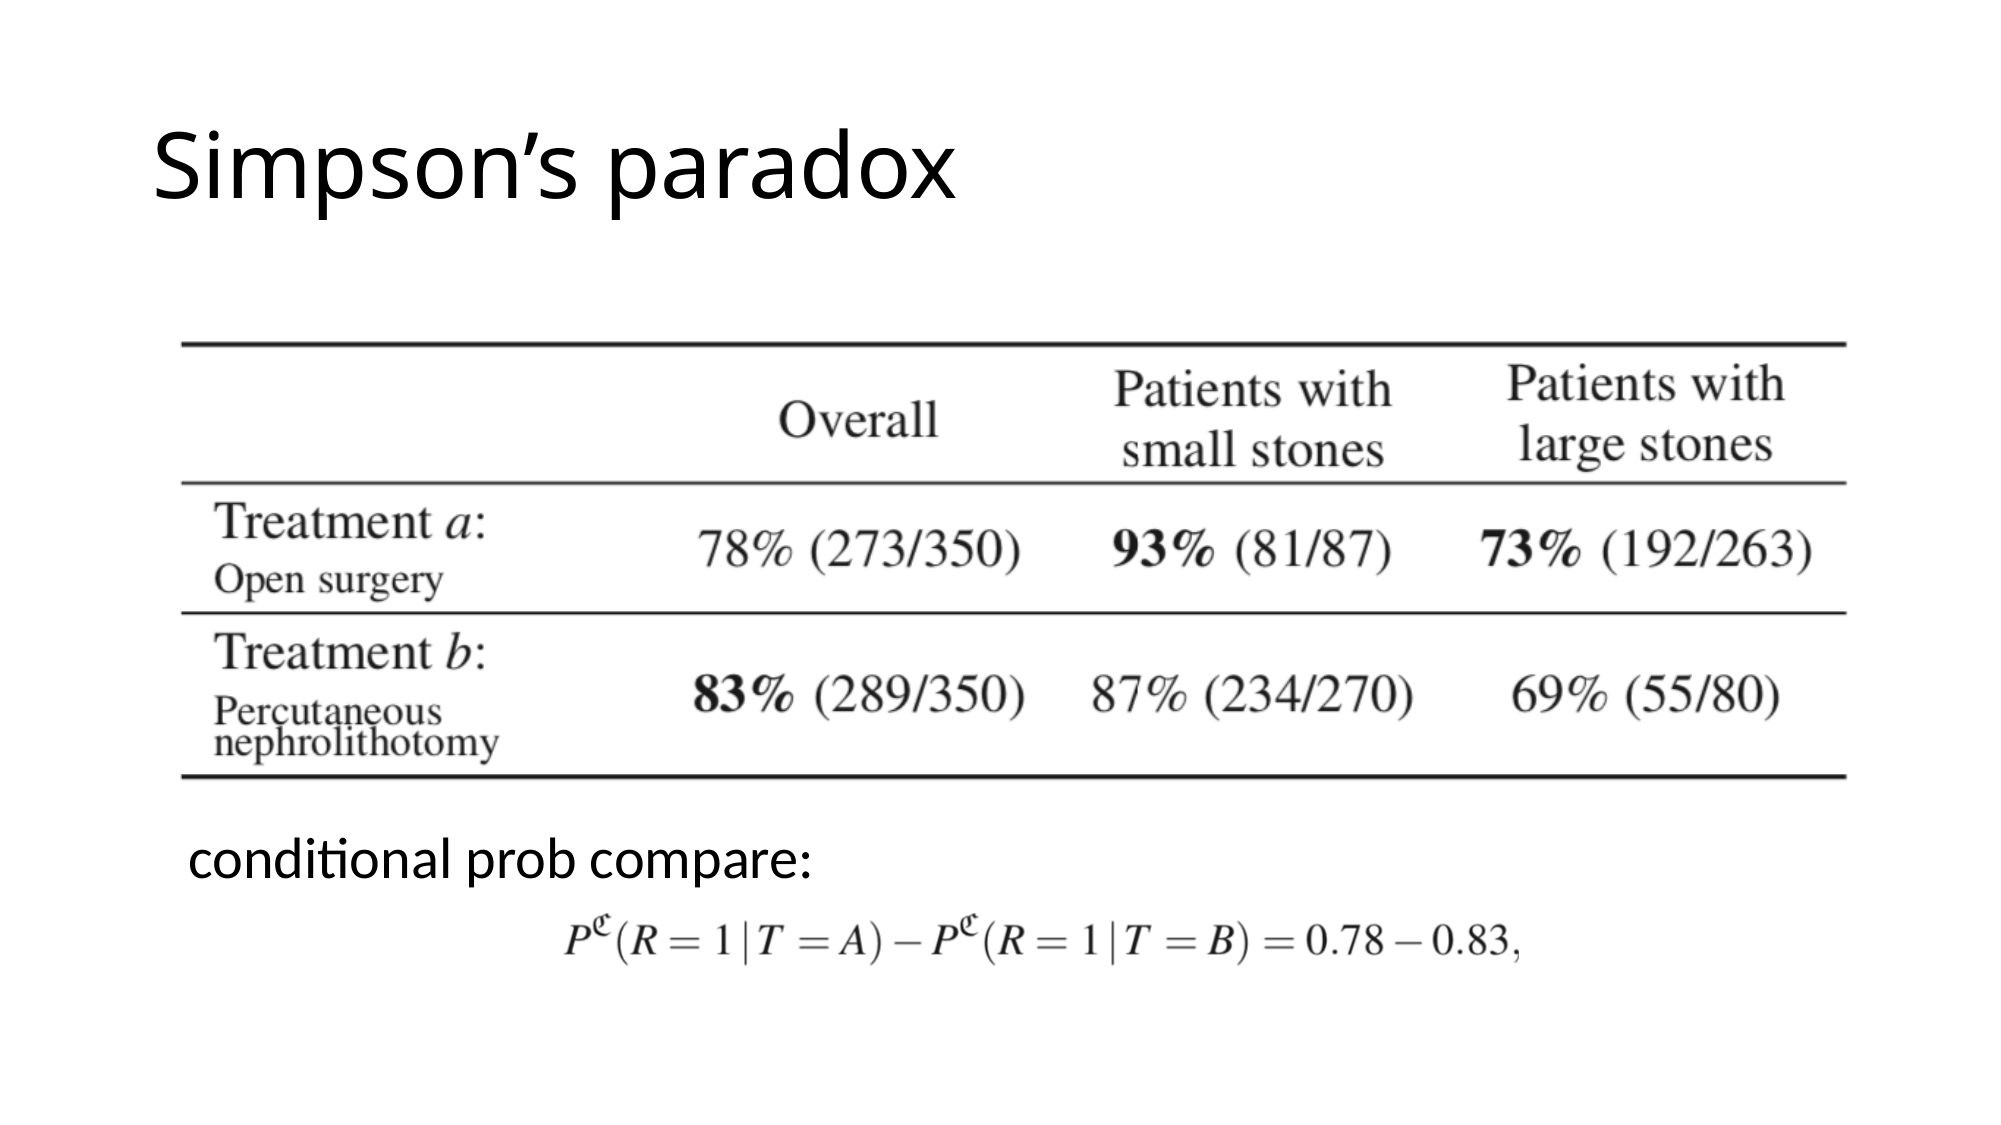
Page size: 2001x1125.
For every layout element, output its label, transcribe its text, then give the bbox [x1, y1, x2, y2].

picture [501, 884, 1519, 982]
text_box conditional prob compare: [173, 817, 830, 898]
title Simpson’s paradox [137, 59, 1863, 277]
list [116, 277, 1884, 817]
